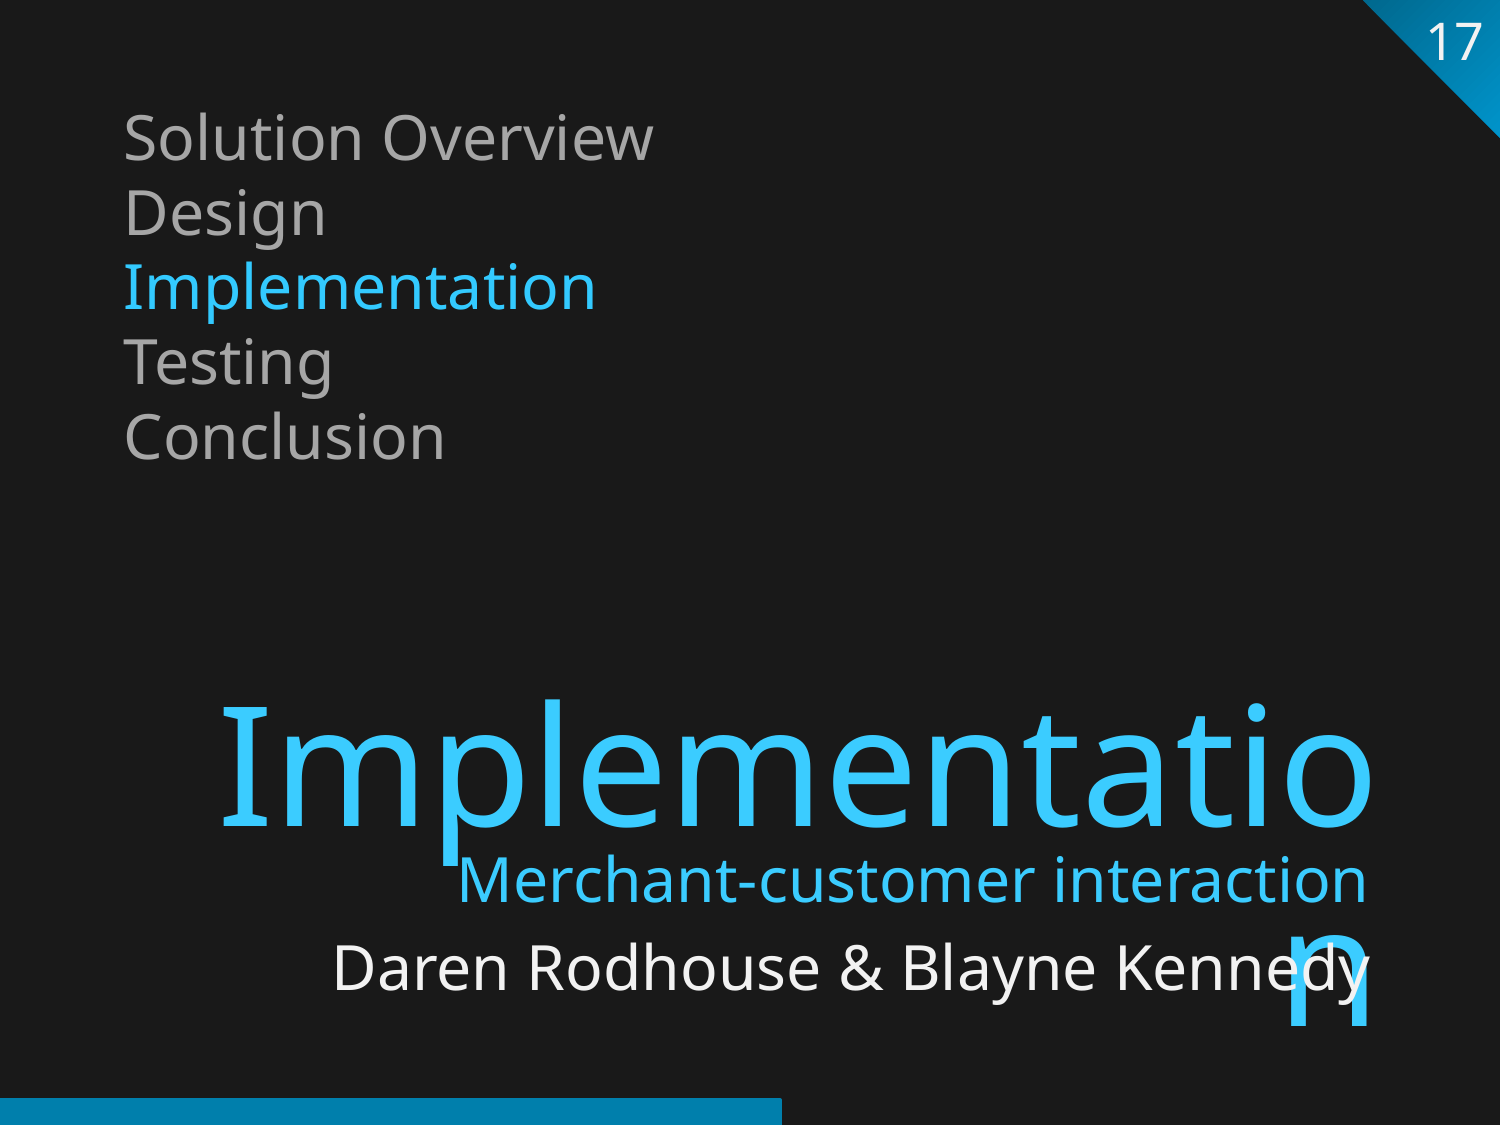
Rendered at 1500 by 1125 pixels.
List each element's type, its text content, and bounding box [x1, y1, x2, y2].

text_box Solution Overview Design Implementation Testing Conclusion [77, 82, 1345, 650]
list Daren Rodhouse & Blayne Kennedy [75, 912, 1388, 1038]
text_box Merchant-customer interaction [0, 824, 1386, 948]
subtitle Implementation [120, 645, 1396, 871]
slide_number 17 [1149, 12, 1500, 75]
text_box [0, 1098, 782, 1125]
